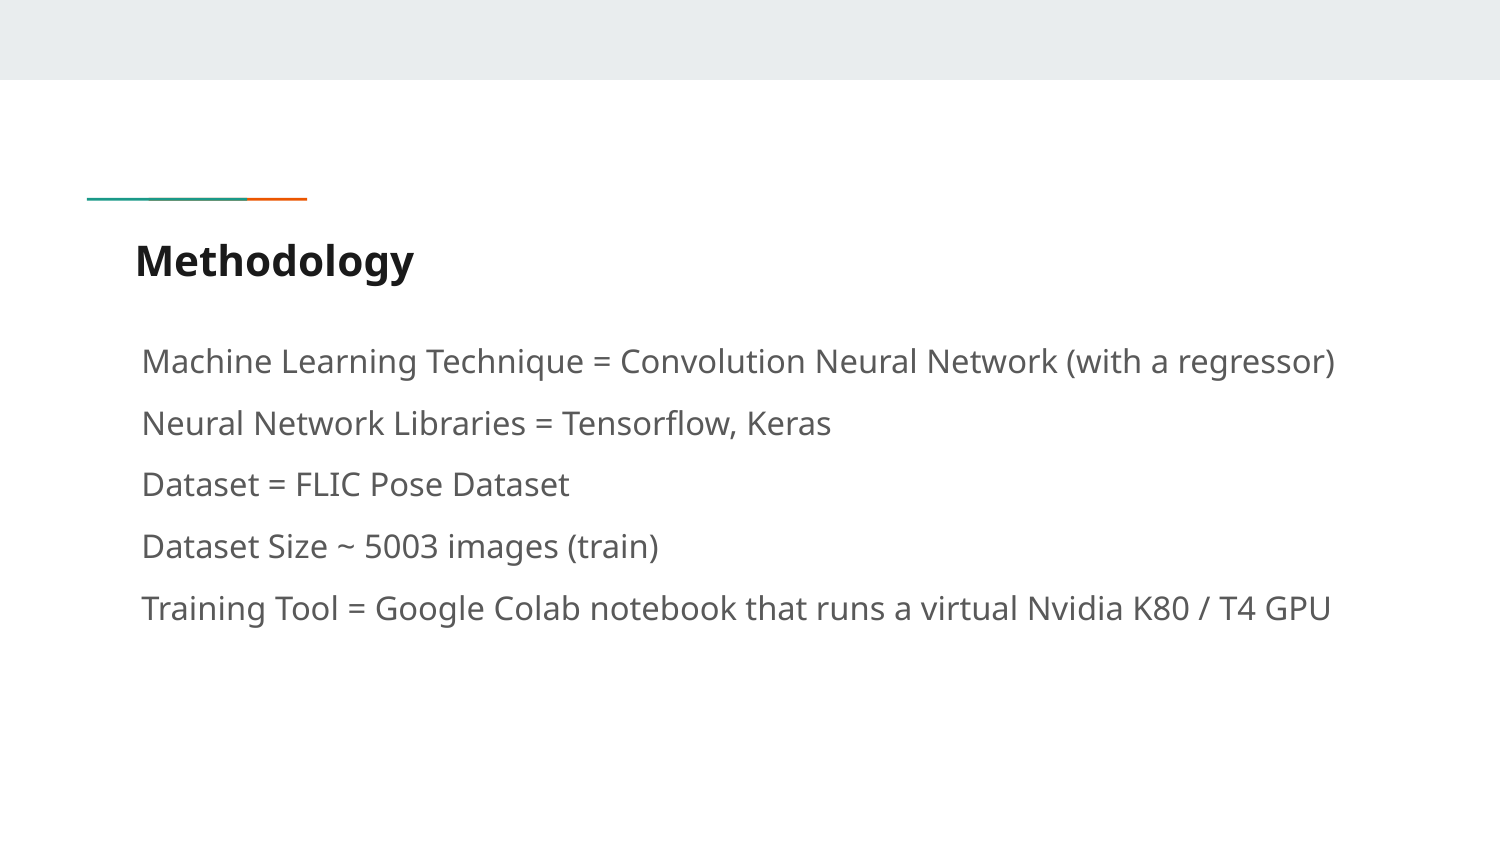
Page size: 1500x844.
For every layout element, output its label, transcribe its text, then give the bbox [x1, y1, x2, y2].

list Machine Learning Technique = Convolution Neural Network (with a regressor) Neural Network Libraries = Tensorflow, Keras Dataset = FLIC Pose Dataset Dataset Size ~ 5003 images (train) Training Tool = Google Colab notebook that runs a virtual Nvidia K80 / T4 GPU [126, 316, 1388, 777]
title Methodology [119, 216, 1381, 305]
